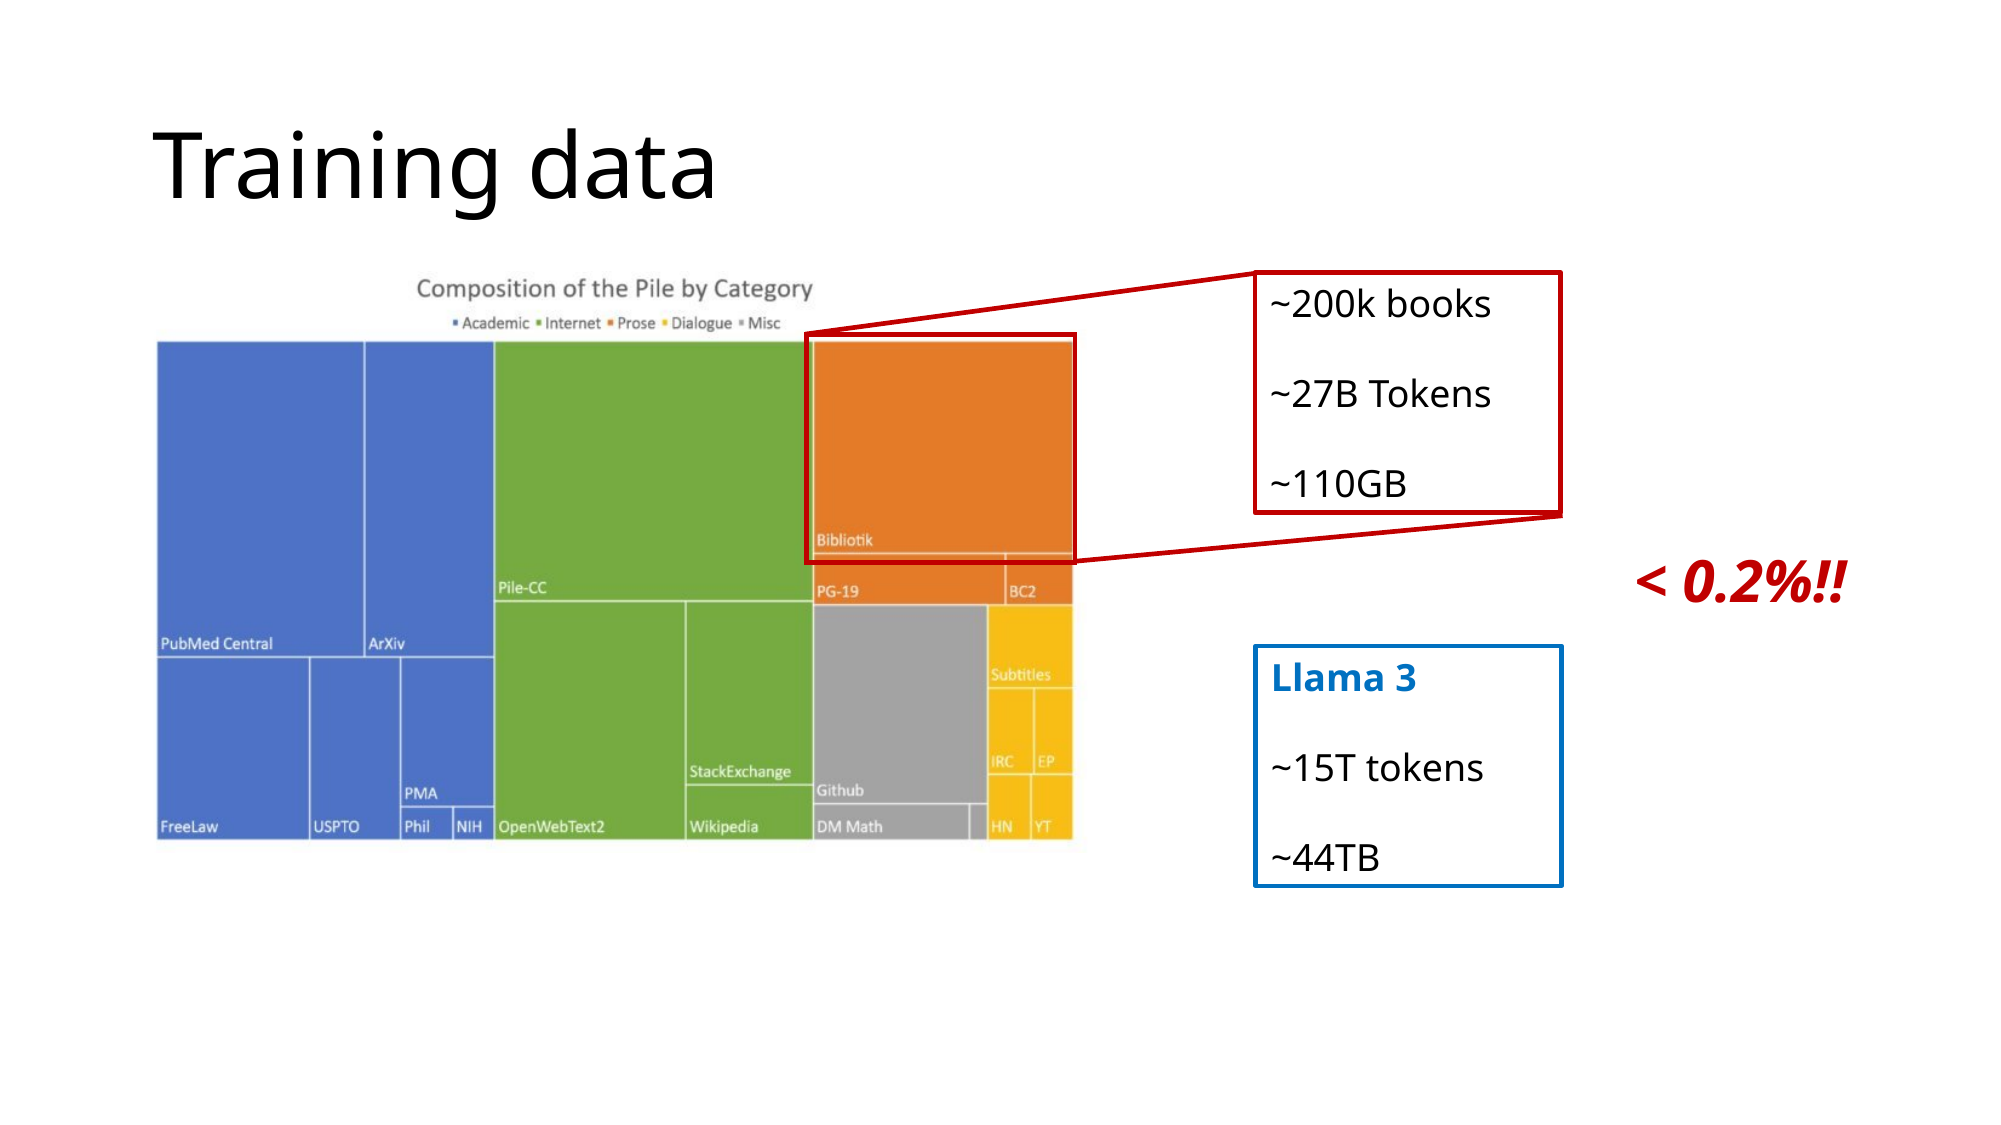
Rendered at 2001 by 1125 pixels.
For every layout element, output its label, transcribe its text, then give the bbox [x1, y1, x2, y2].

text_box ~200k books ~27B Tokens ~110GB [1254, 272, 1561, 513]
text_box Llama 3 ~15T tokens ~44TB [1255, 645, 1562, 886]
text_box < 0.2%!! [1619, 536, 1879, 622]
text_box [805, 272, 1257, 335]
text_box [1072, 515, 1564, 562]
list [136, 271, 1088, 854]
title Training data [137, 59, 1863, 278]
